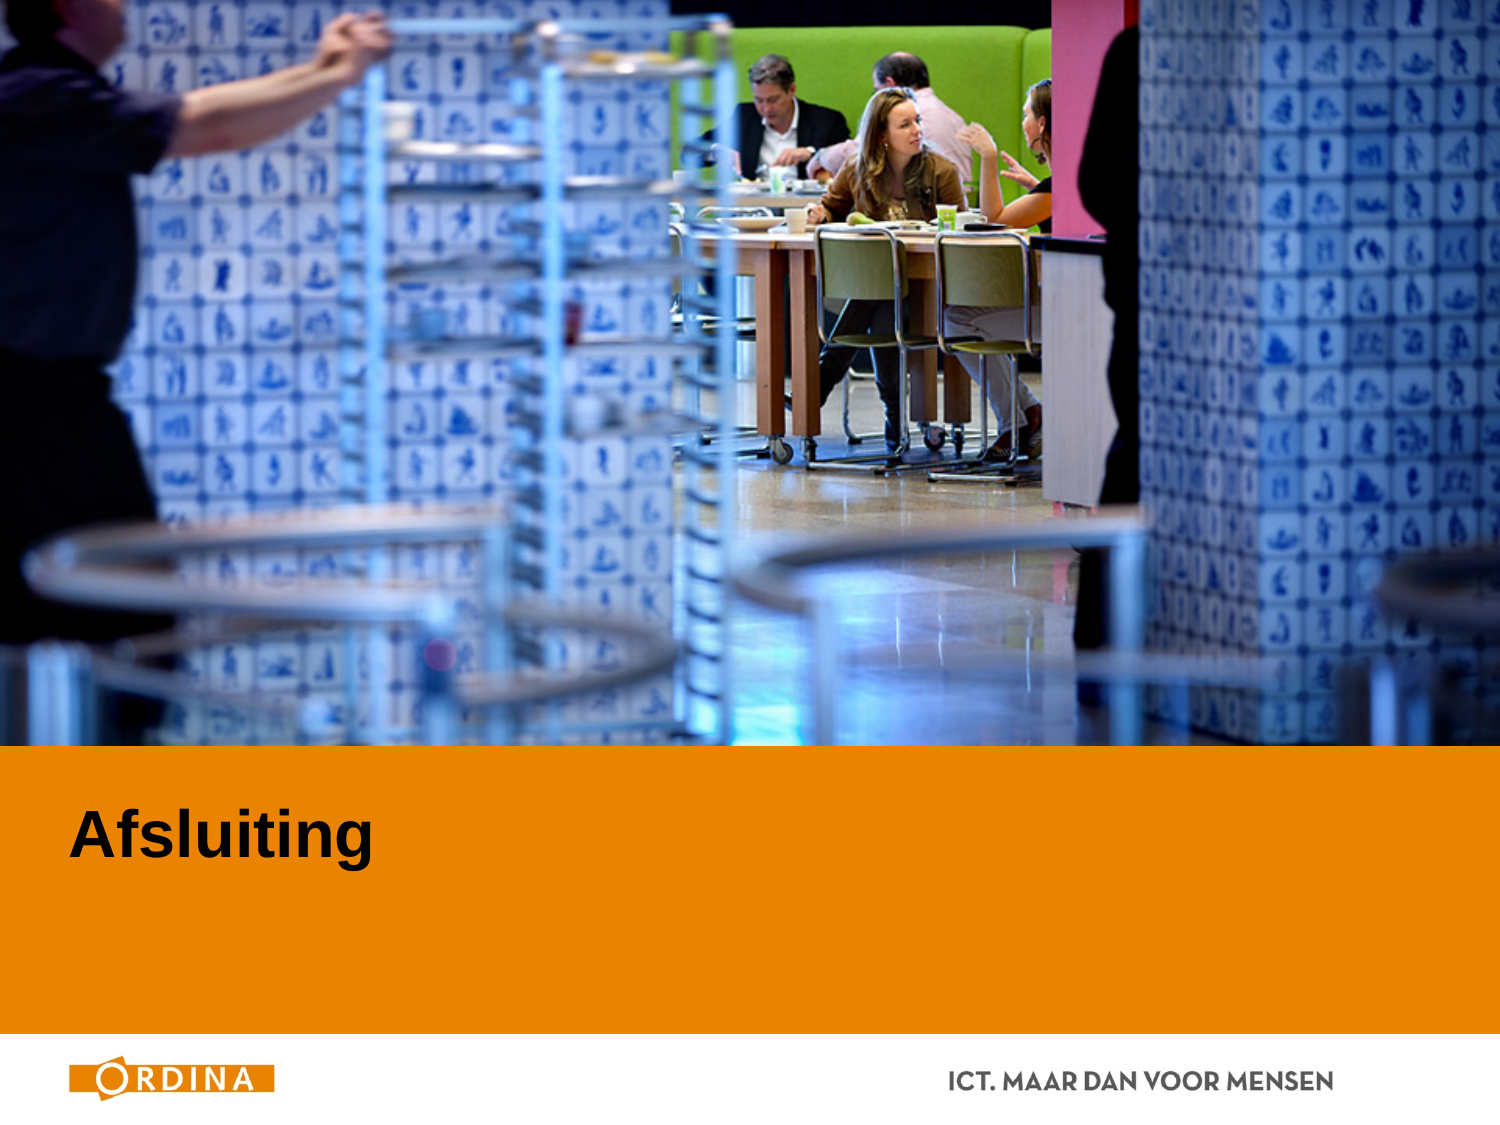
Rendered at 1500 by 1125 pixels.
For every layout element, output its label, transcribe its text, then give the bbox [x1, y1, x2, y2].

picture [64, 1051, 279, 1105]
title Afsluiting [53, 783, 1500, 883]
picture [0, 0, 1500, 746]
picture [941, 1061, 1340, 1100]
